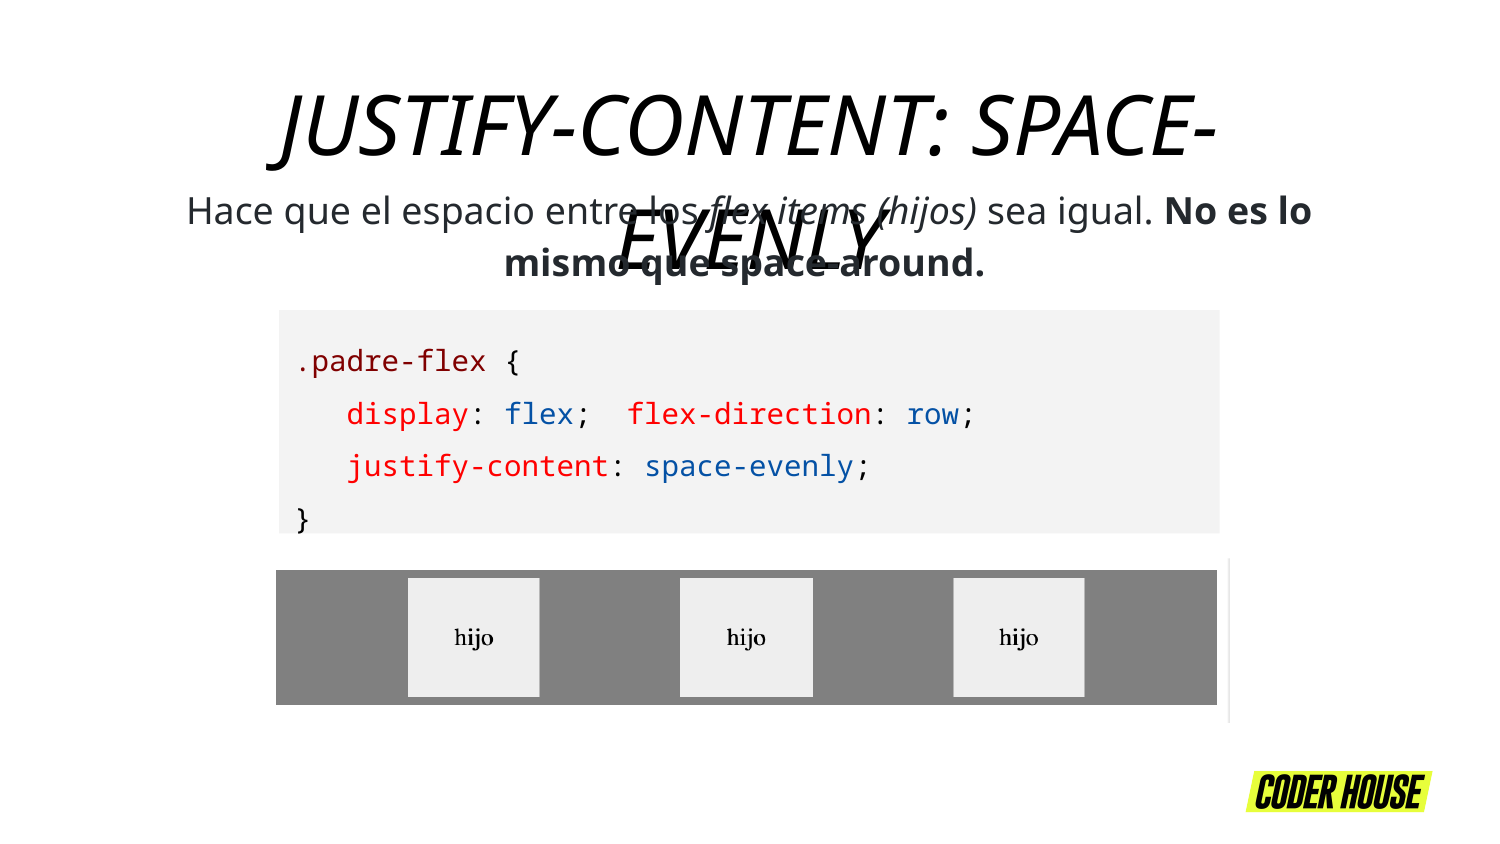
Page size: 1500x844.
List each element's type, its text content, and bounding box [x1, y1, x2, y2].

picture [268, 555, 1232, 723]
picture [1241, 764, 1437, 819]
text_box Hace que el espacio entre los flex items (hijos) sea igual. No es lo mismo que space-around. [131, 165, 1368, 341]
text_box JUSTIFY-CONTENT: SPACE-EVENLY [165, 41, 1334, 165]
text_box .padre-flex { display: flex; flex-direction: row; justify-content: space-evenly; } [279, 310, 1220, 534]
